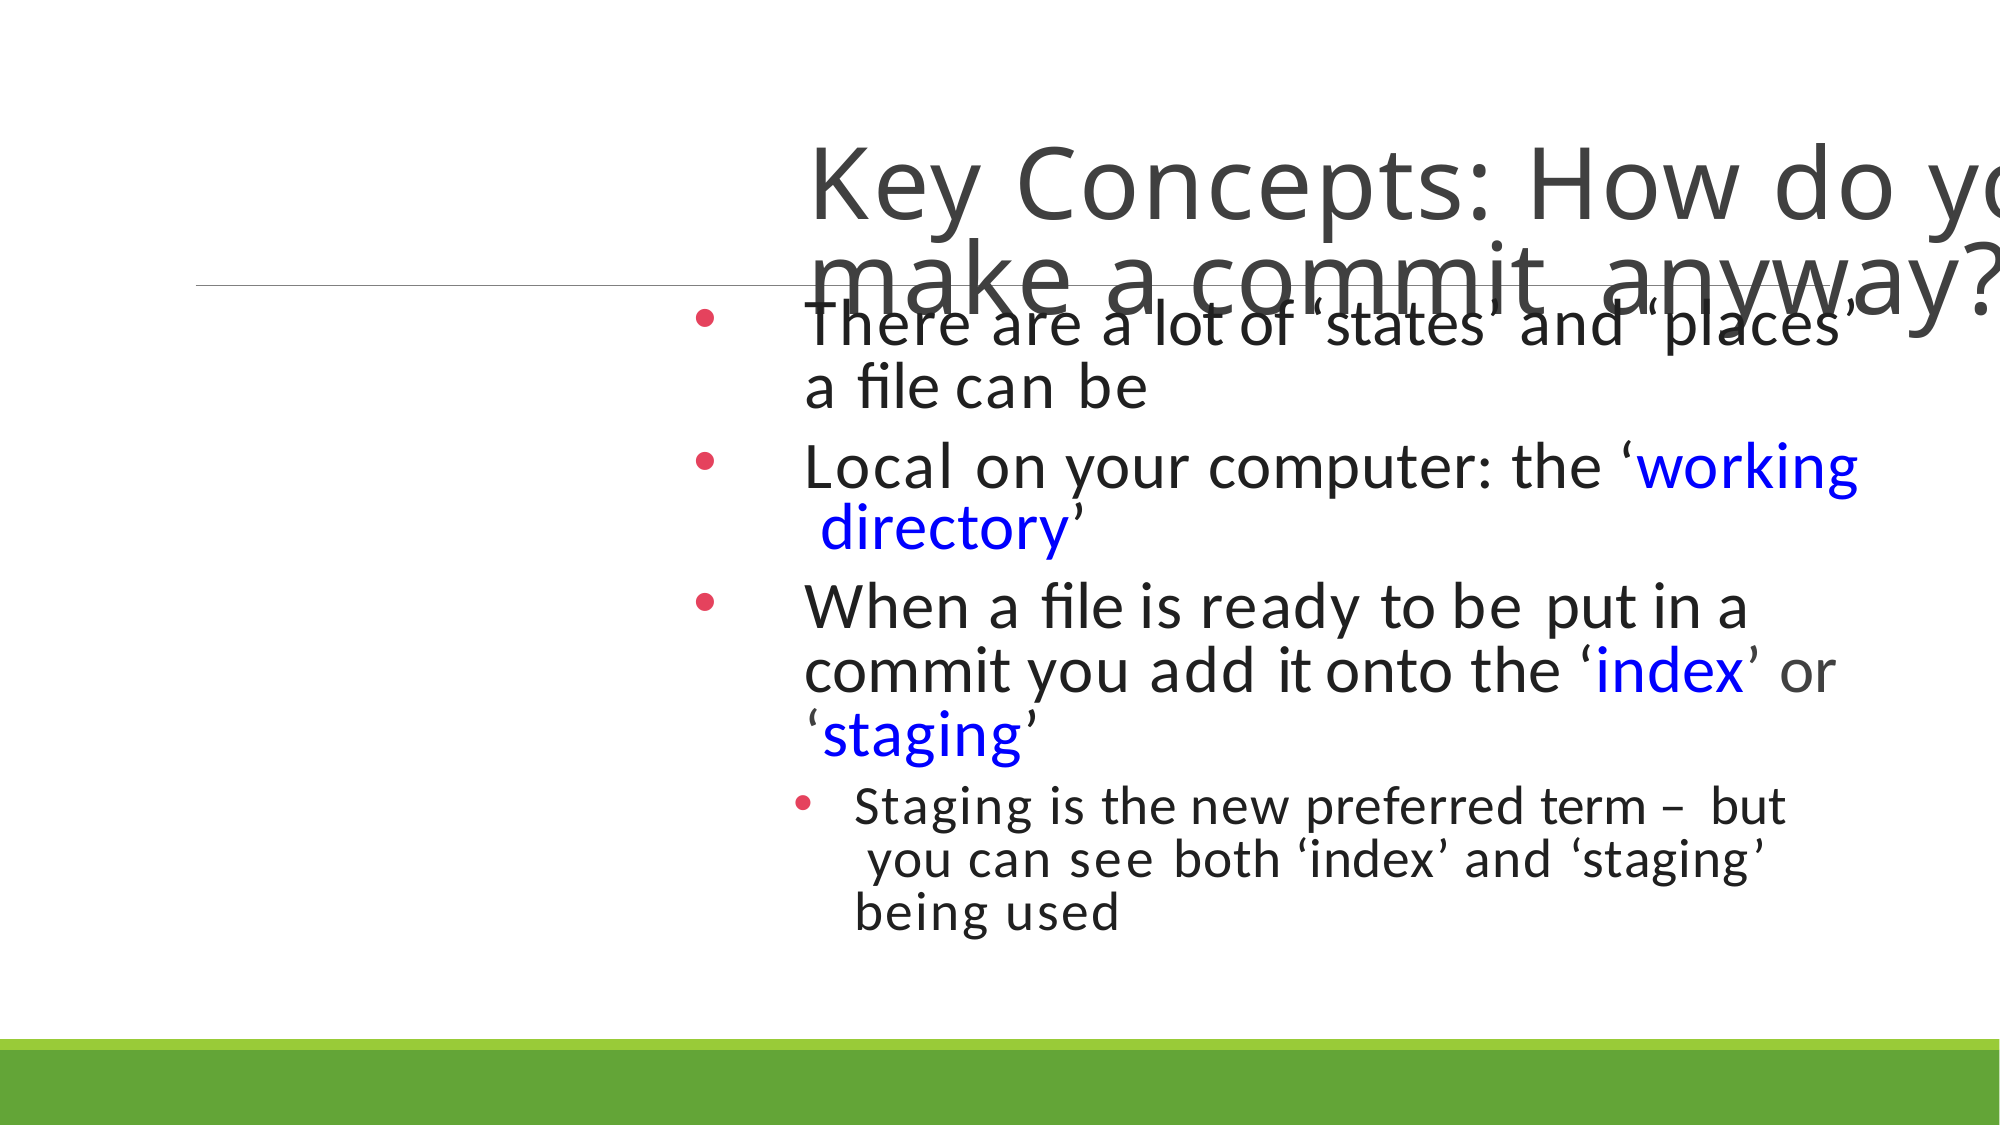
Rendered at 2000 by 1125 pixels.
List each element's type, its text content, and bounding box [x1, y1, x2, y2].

text_box There are a lot of ‘states’ and ‘places’ a file can be Local on your computer: the ‘working directory’ When a file is ready to be put in a commit you add it onto the ‘index’ or ‘staging’ Staging is the new preferred term – but you can see both ‘index’ and ‘staging’ being used [690, 275, 1881, 941]
title Key Concepts: How do you make a commit anyway? [282, 126, 2000, 334]
